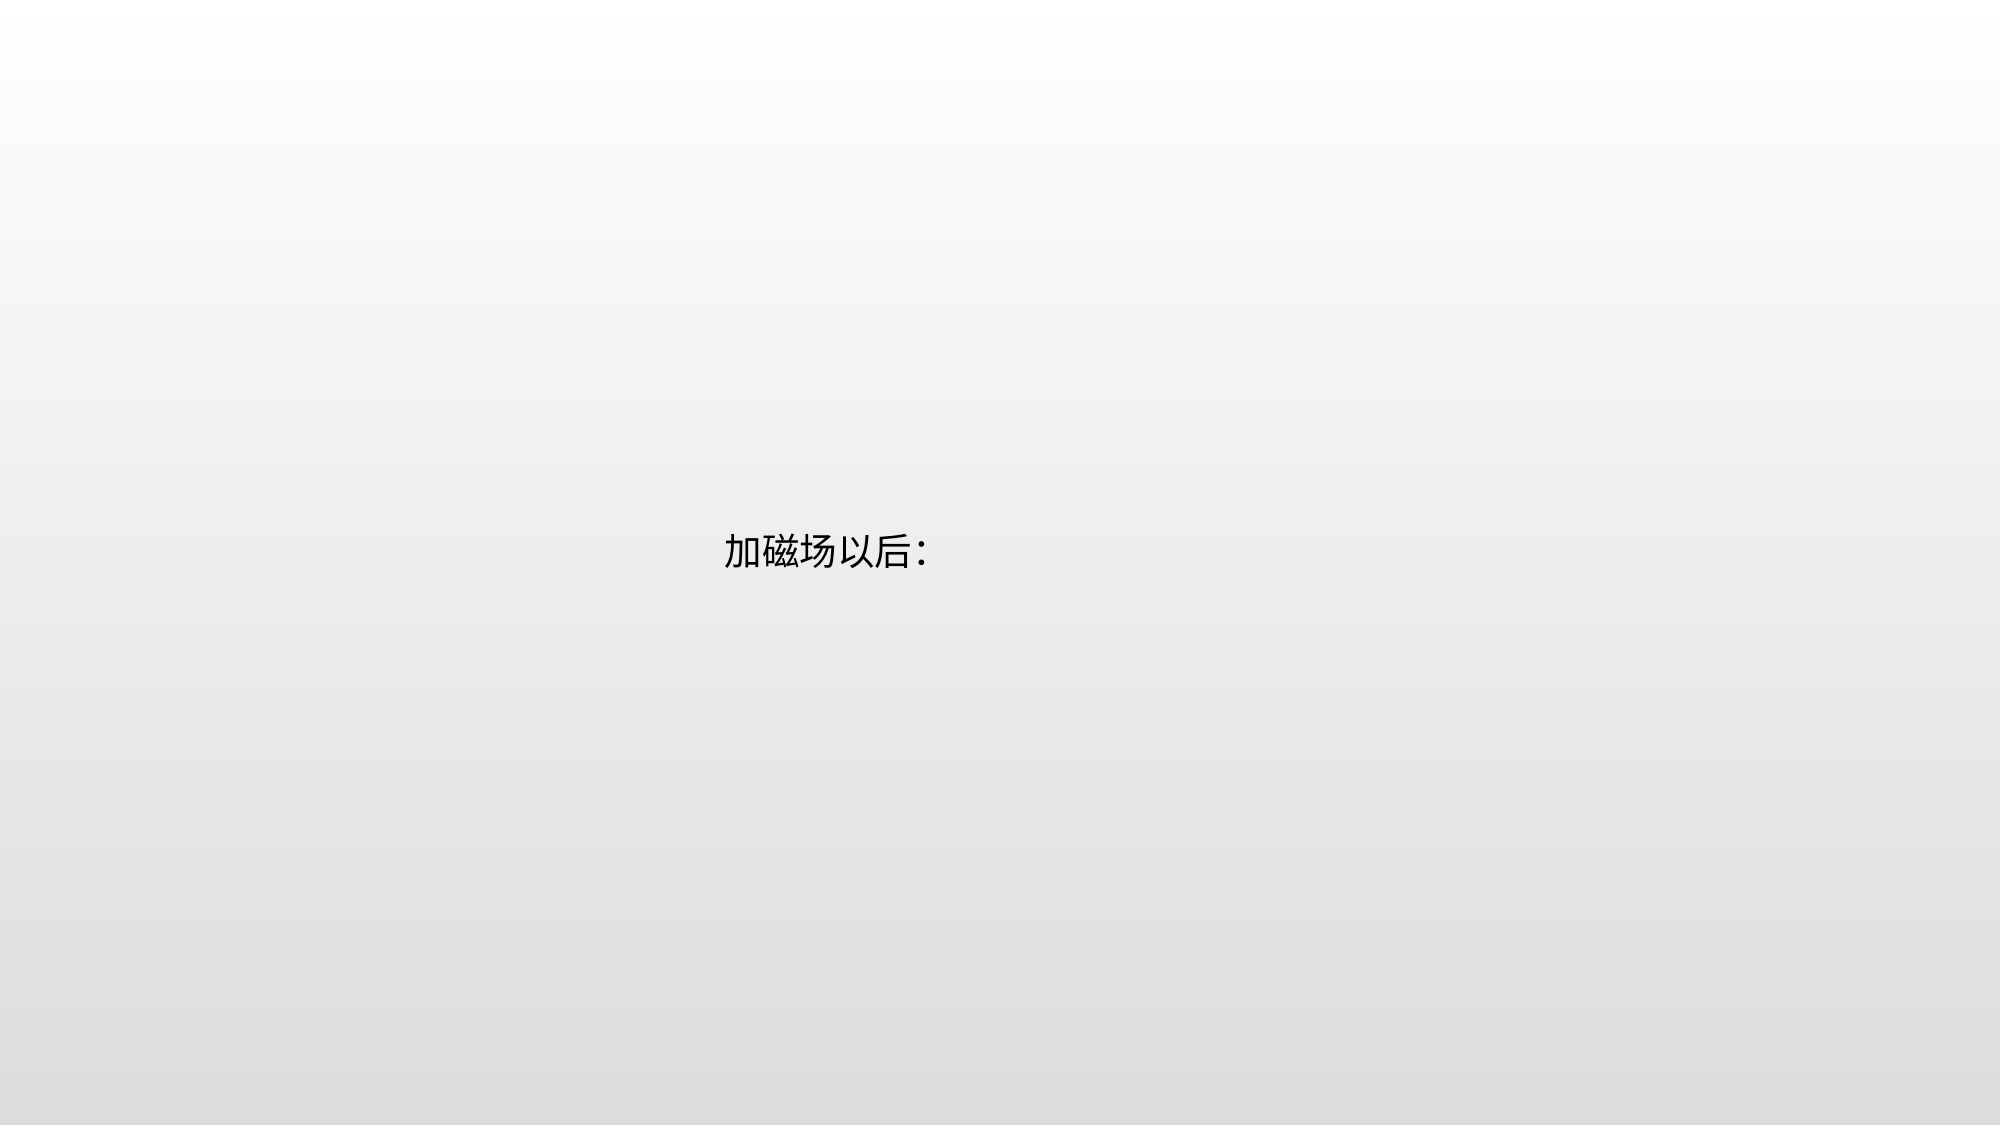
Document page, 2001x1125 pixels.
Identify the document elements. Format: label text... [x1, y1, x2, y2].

text_box 加磁场以后： [709, 520, 965, 581]
